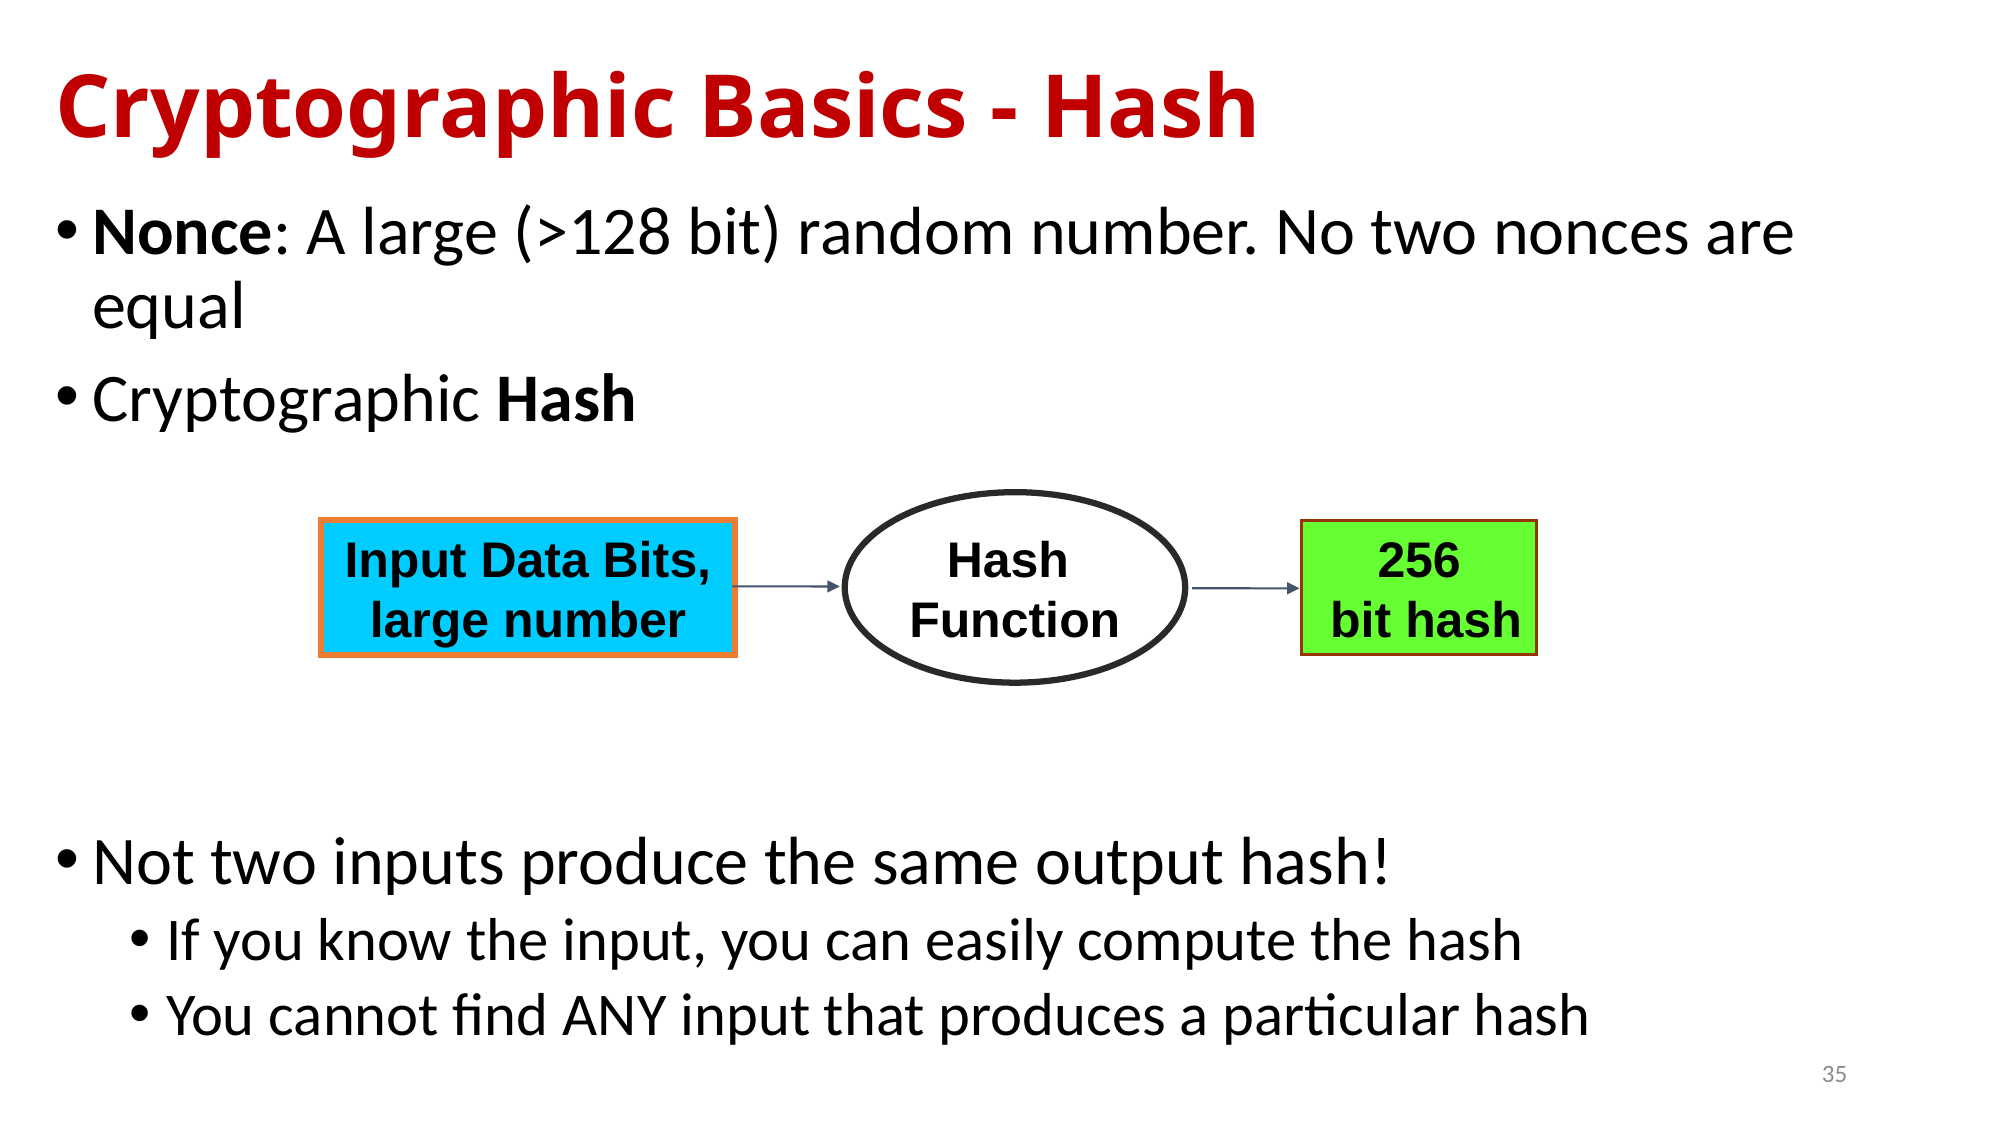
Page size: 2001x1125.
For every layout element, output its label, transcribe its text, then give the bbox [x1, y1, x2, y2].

list Nonce: A large (>128 bit) random number. No two nonces are equal Cryptographic Hash Not two inputs produce the same output hash! If you know the input, you can easily compute the hash You cannot find ANY input that produces a particular hash [40, 188, 1979, 1060]
title Cryptographic Basics - Hash [40, 55, 1979, 165]
slide_number 35 [1412, 1042, 1863, 1103]
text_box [320, 491, 1538, 684]
